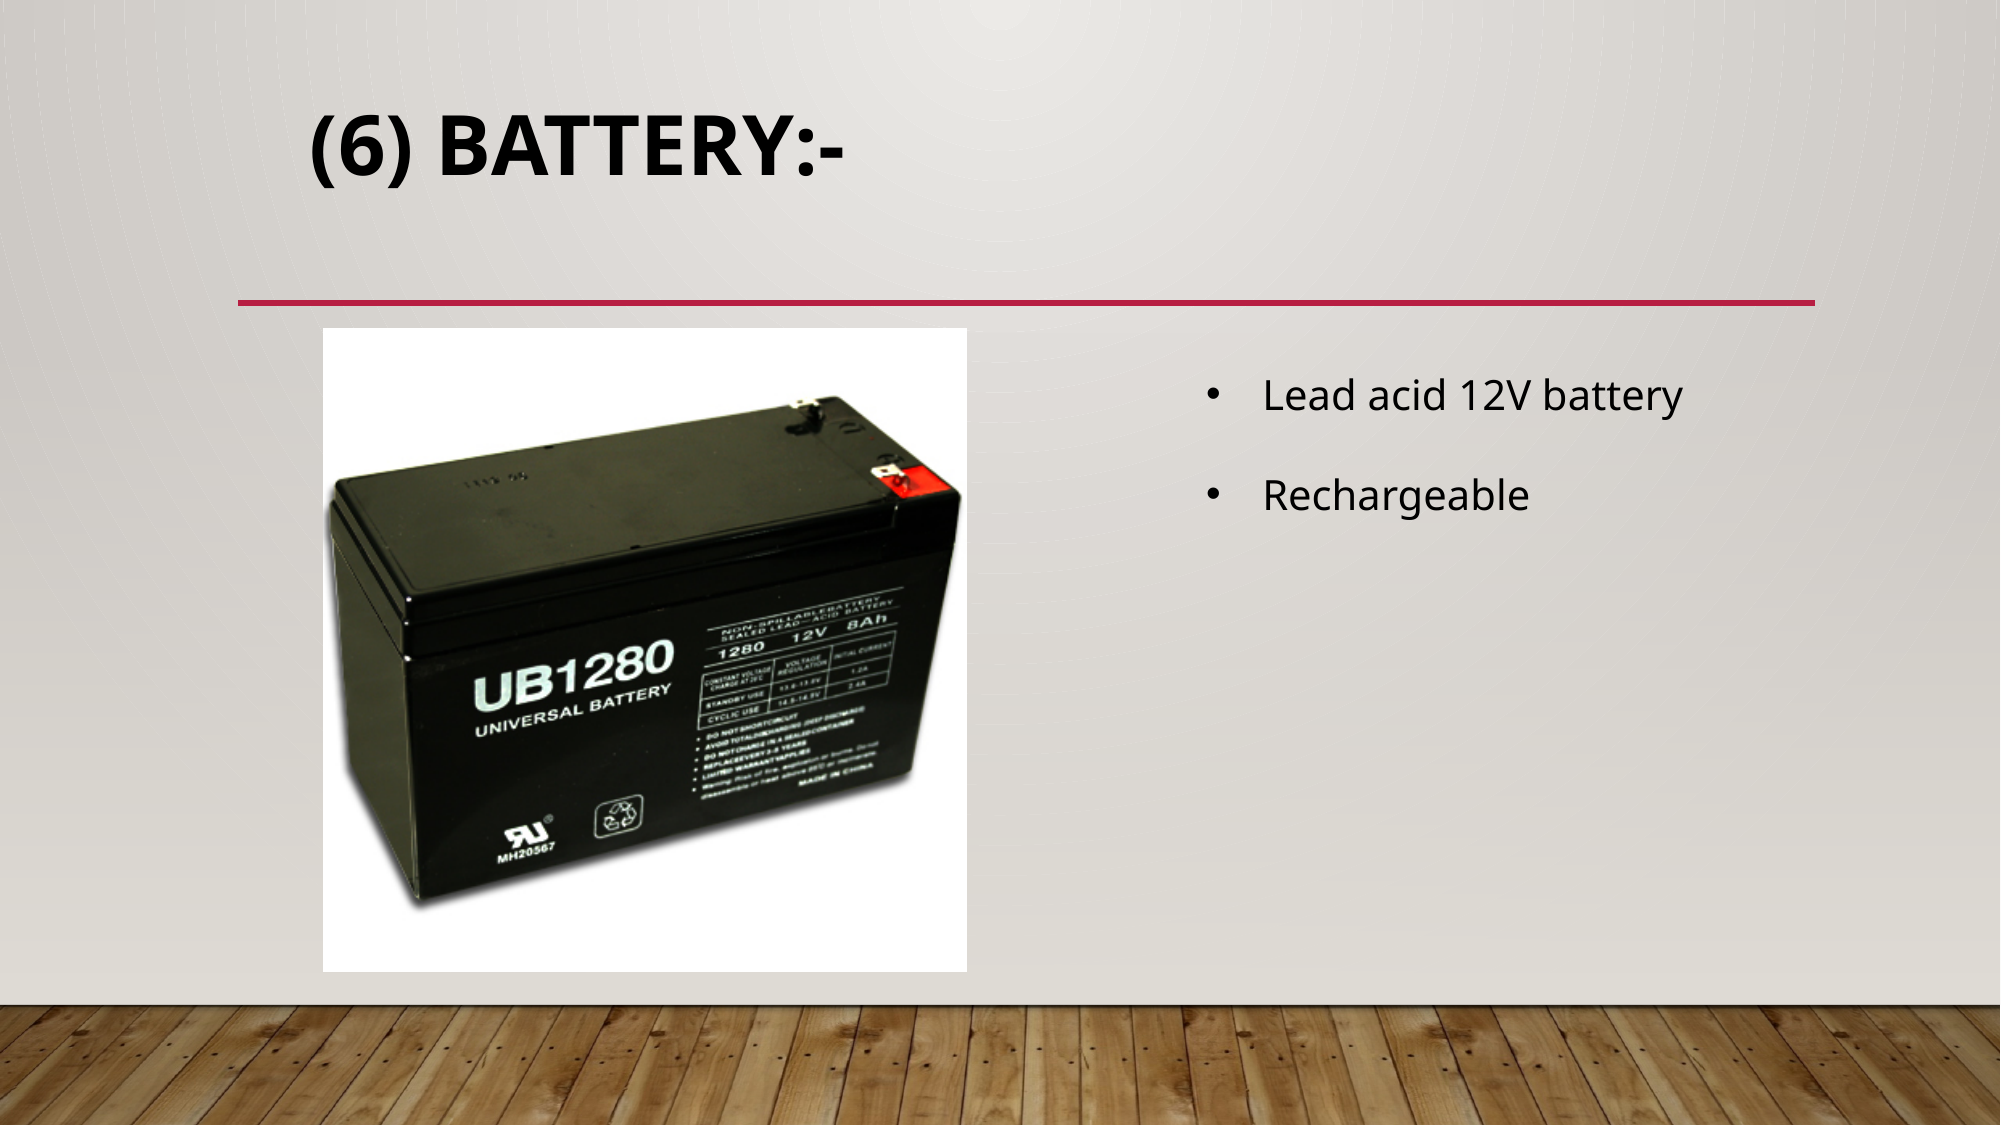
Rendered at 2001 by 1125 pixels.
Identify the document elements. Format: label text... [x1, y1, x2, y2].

text_box Lead acid 12V battery Rechargeable [1191, 360, 1929, 826]
title (6) Battery:- [294, 95, 1757, 242]
picture [322, 328, 967, 972]
picture [0, 1005, 2000, 1125]
